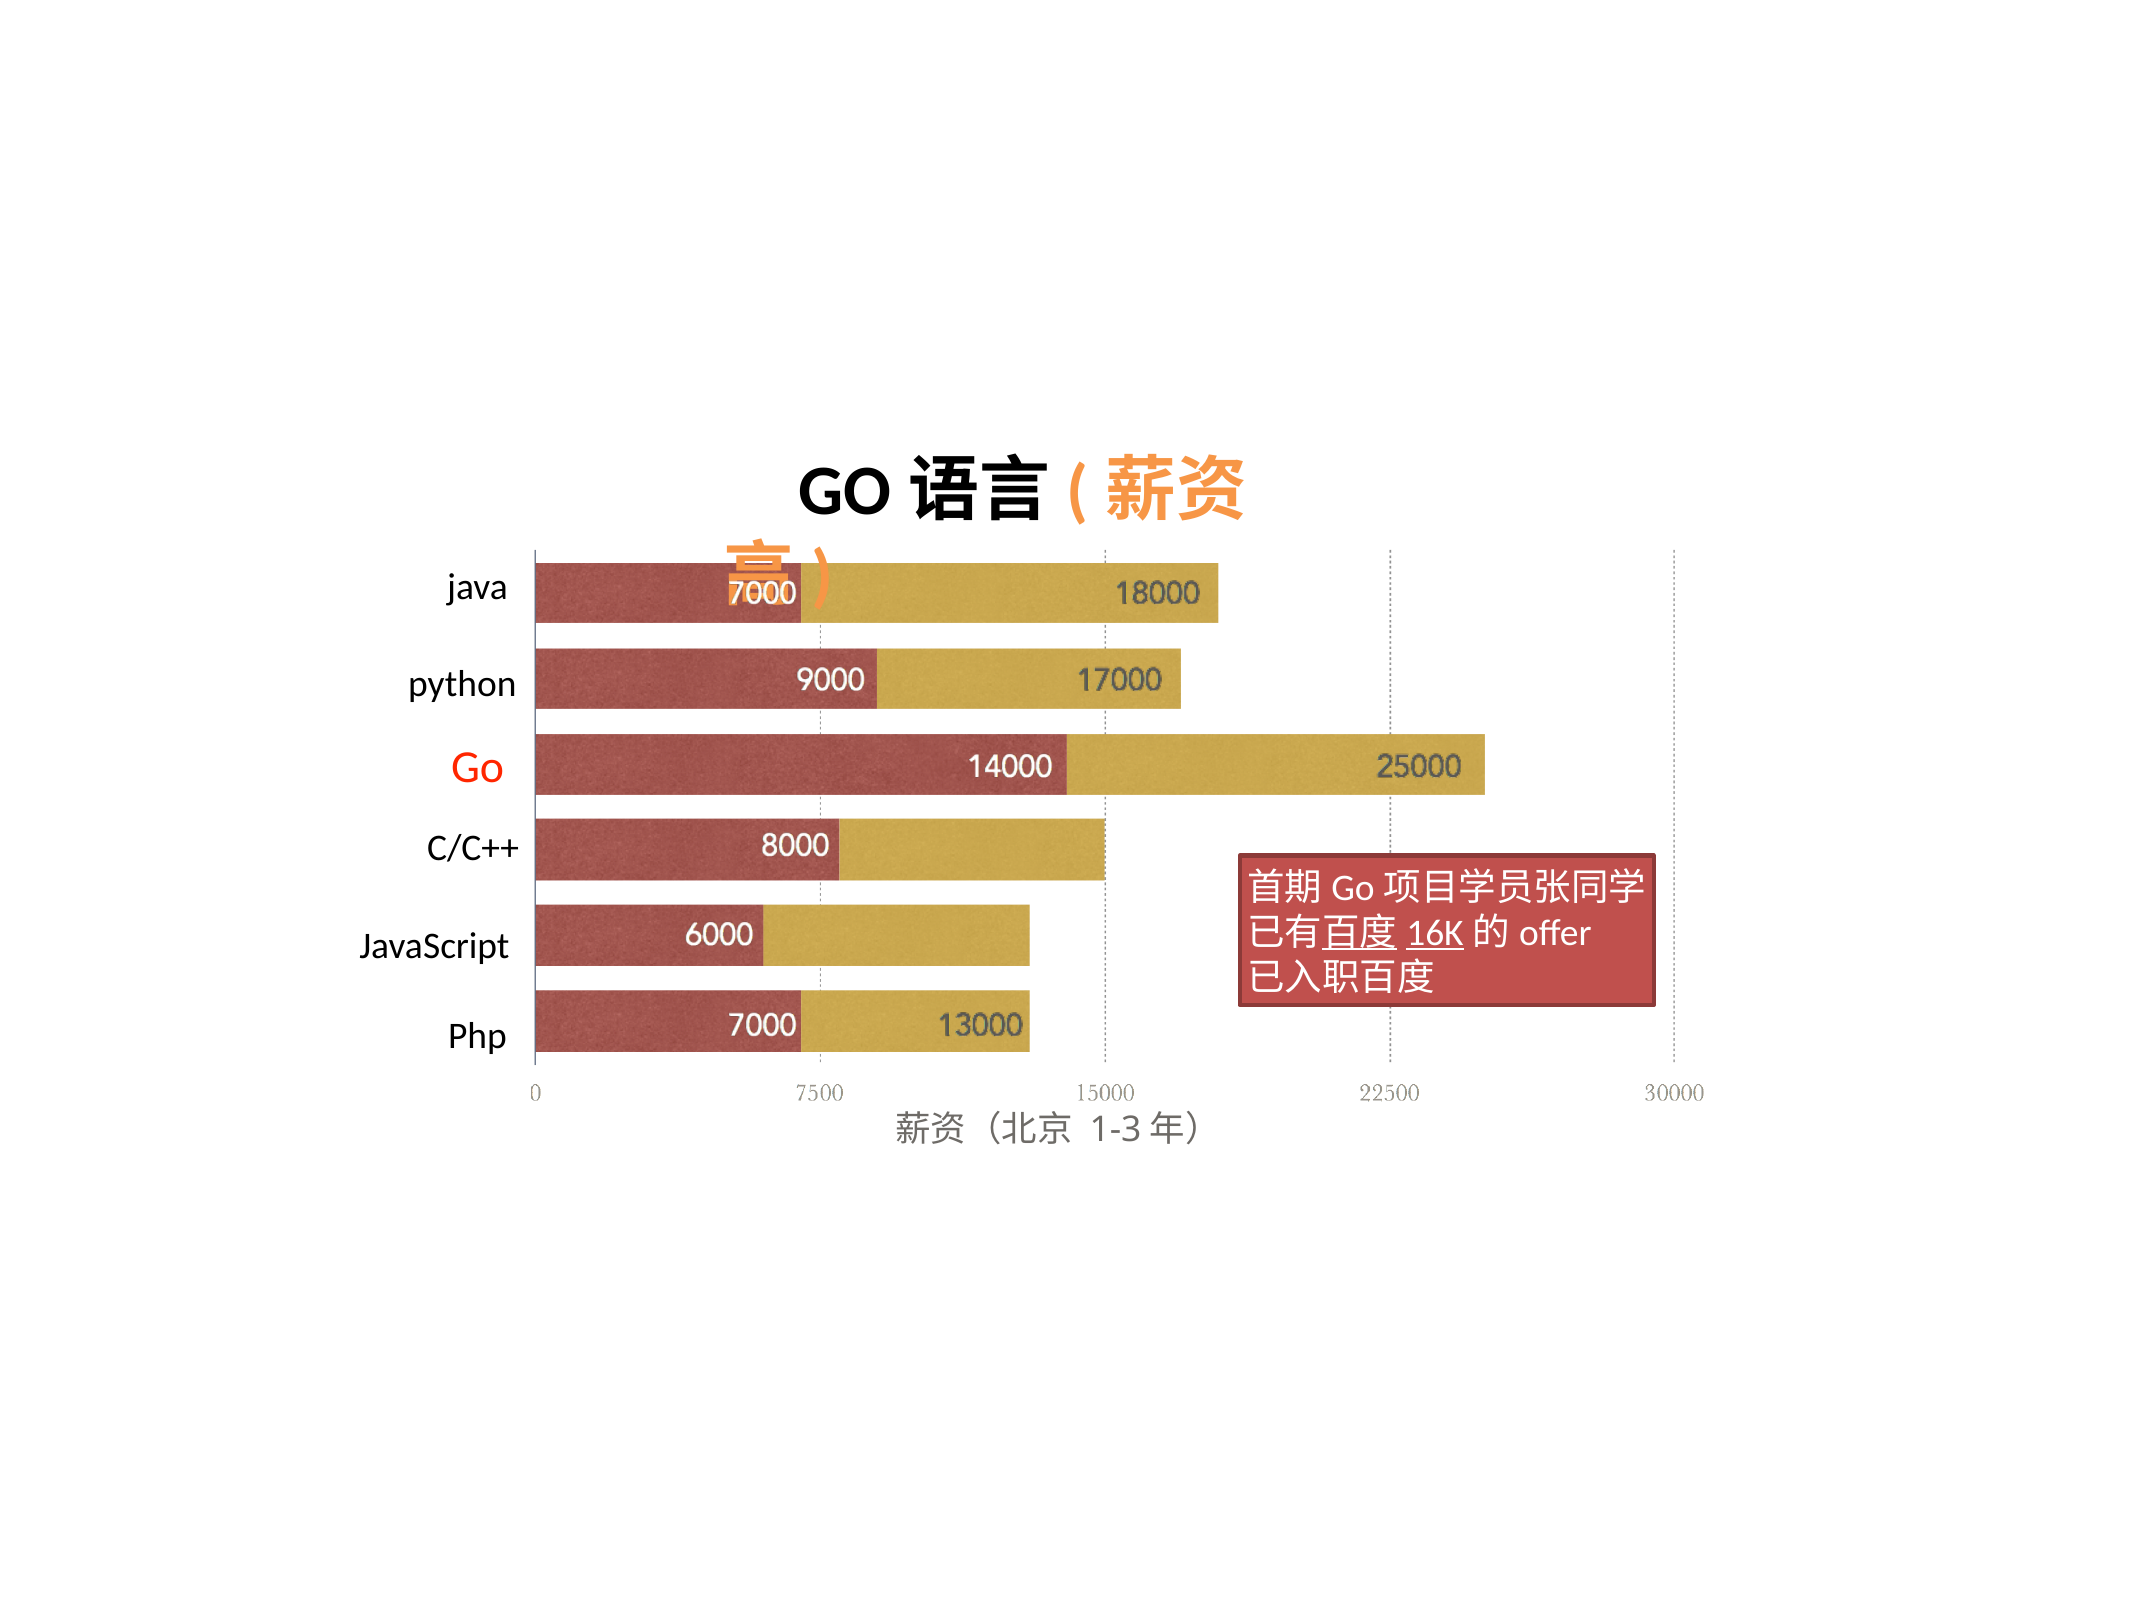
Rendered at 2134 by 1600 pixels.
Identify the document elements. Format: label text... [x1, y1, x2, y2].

text_box python [400, 651, 525, 712]
text_box 薪资（北京 1-3年） [683, 1116, 1434, 1156]
text_box Php [440, 1003, 515, 1064]
text_box C/C++ [419, 816, 526, 876]
picture [530, 549, 1726, 1110]
text_box Go [443, 729, 512, 800]
text_box go语言(薪资高) [716, 436, 1290, 536]
text_box java [439, 554, 516, 615]
text_box JavaScript [351, 913, 518, 973]
